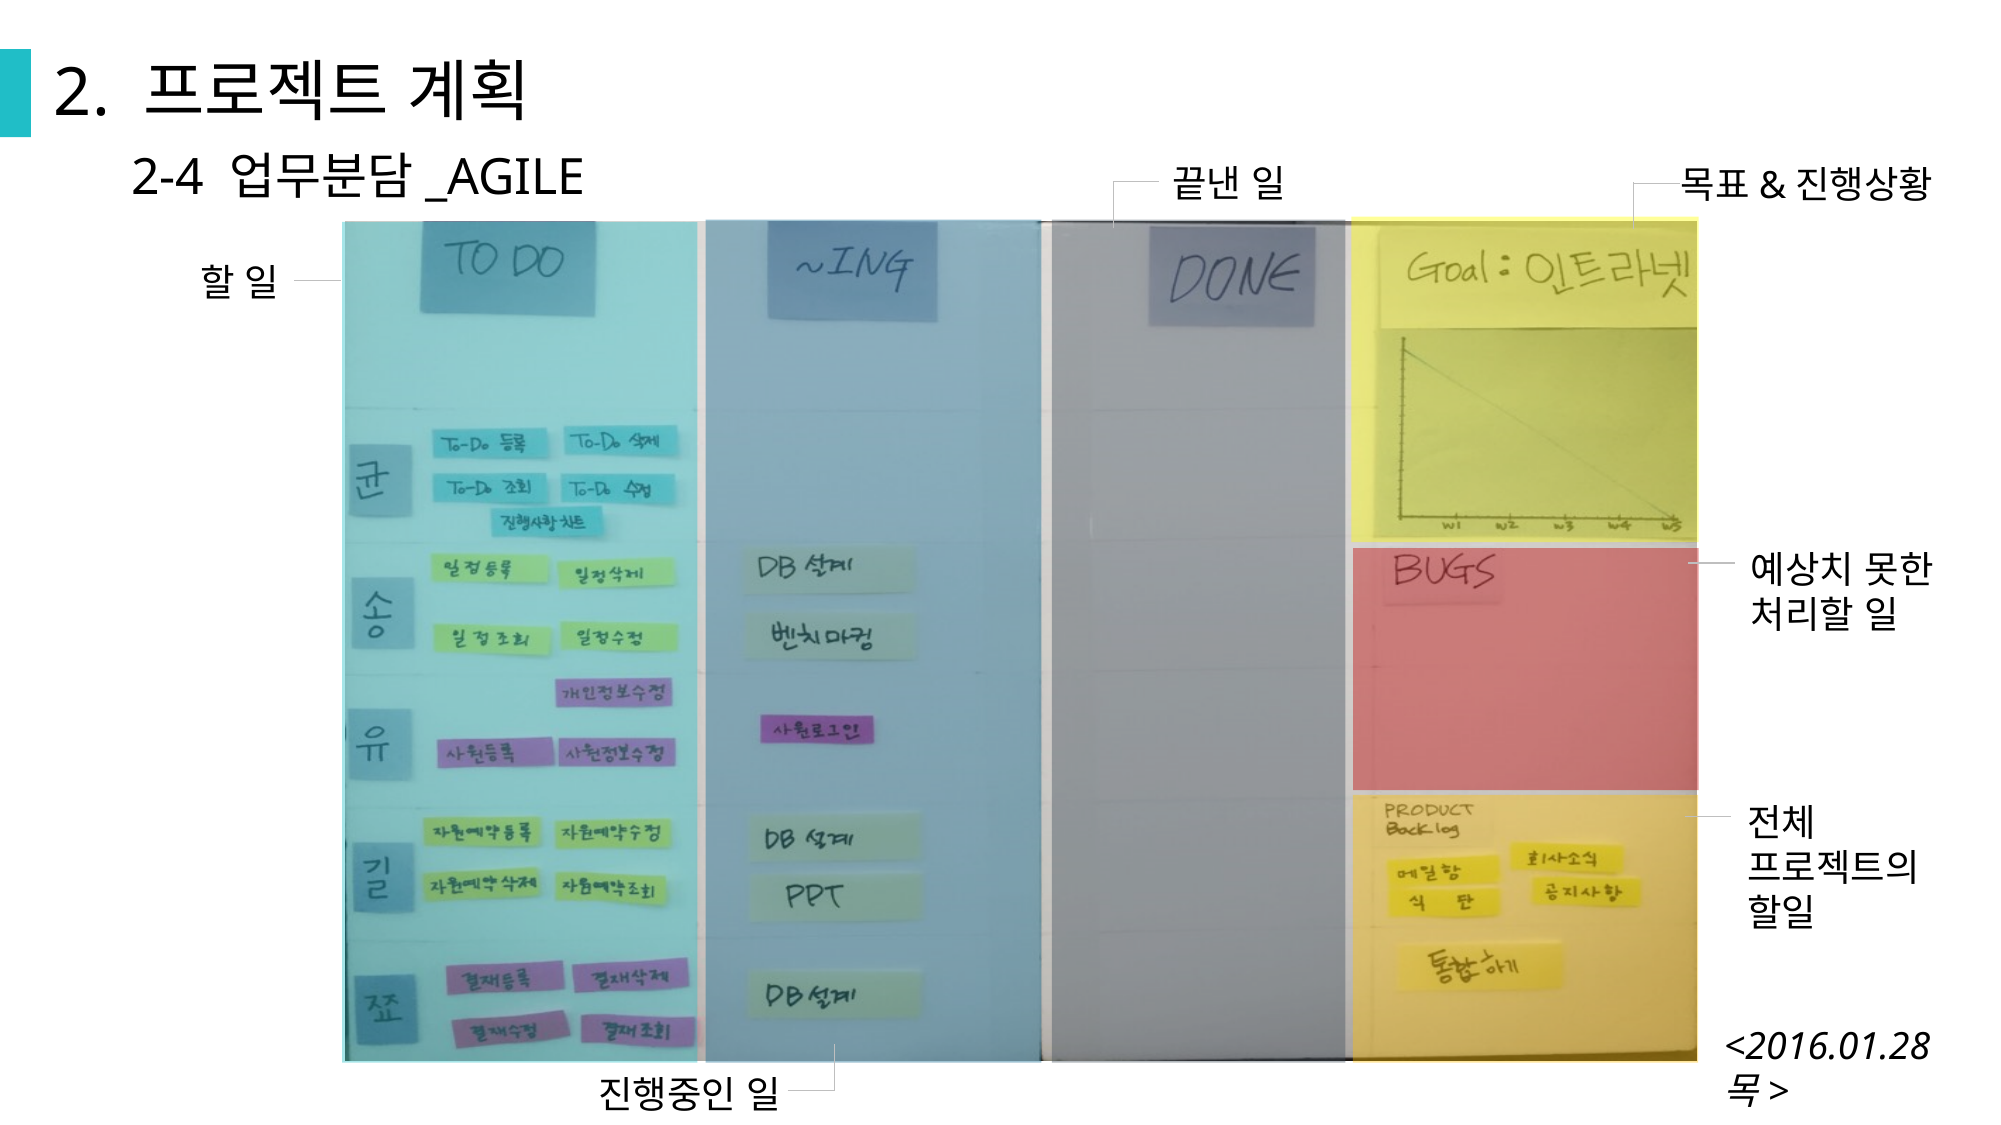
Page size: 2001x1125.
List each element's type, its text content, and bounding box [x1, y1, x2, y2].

text_box 예상치 못한 처리할 일 [1736, 538, 1949, 643]
text_box 진행중인 일 [583, 1063, 797, 1123]
text_box [341, 221, 698, 1064]
text_box 할 일 [185, 251, 295, 311]
text_box [1634, 216, 1700, 543]
text_box 2-4 업무분담_AGILE [116, 137, 601, 212]
text_box 전체 프로젝트의 할일 [1732, 791, 1946, 942]
picture [344, 221, 1697, 1062]
text_box 목표&진행상황 [1666, 153, 1949, 214]
text_box <2016.01.28 목> [1709, 1014, 1984, 1120]
text_box [0, 48, 32, 138]
text_box 2. 프로젝트 계획 [39, 41, 1010, 136]
text_box 끝낸 일 [1157, 152, 1302, 213]
text_box [1350, 216, 1633, 221]
